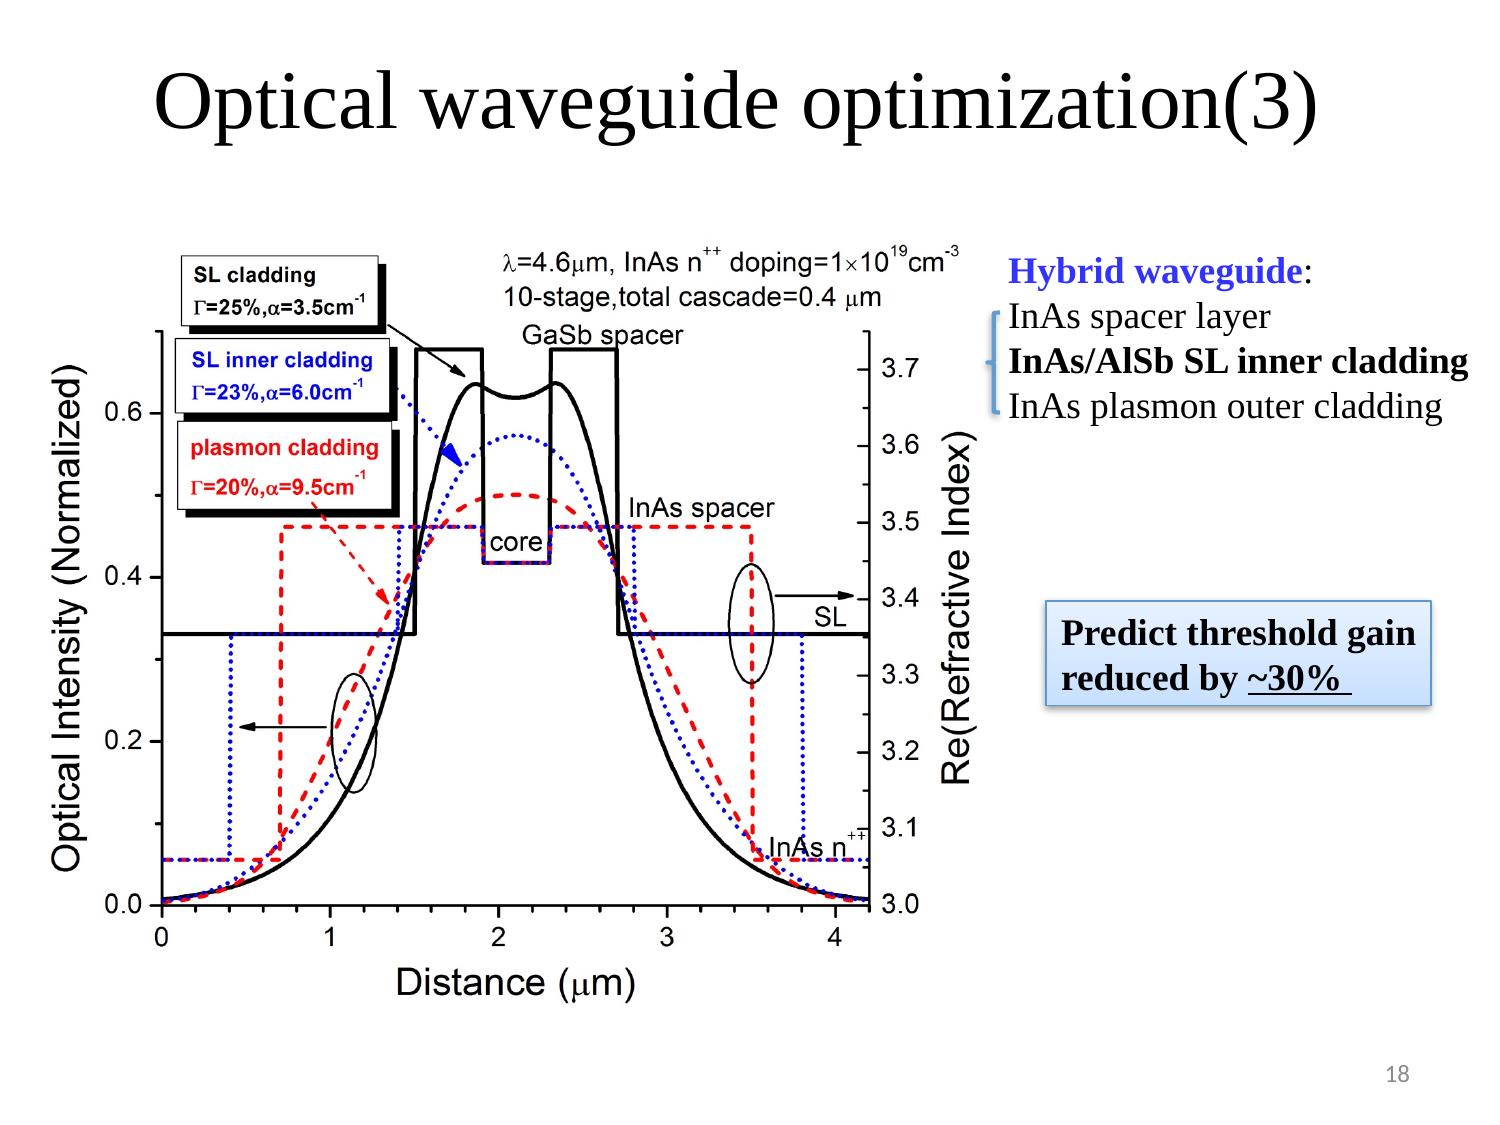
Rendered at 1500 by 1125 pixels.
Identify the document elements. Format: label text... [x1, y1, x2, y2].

picture [0, 238, 1013, 1039]
text_box Predict threshold gain reduced by ~30% [1045, 600, 1432, 706]
title Optical waveguide optimization(3) [62, 1, 1413, 189]
text_box Hybrid waveguide: InAs spacer layer InAs/AlSb SL inner cladding InAs plasmon outer cladding [1009, 237, 1486, 436]
slide_number 18 [1074, 1042, 1425, 1103]
